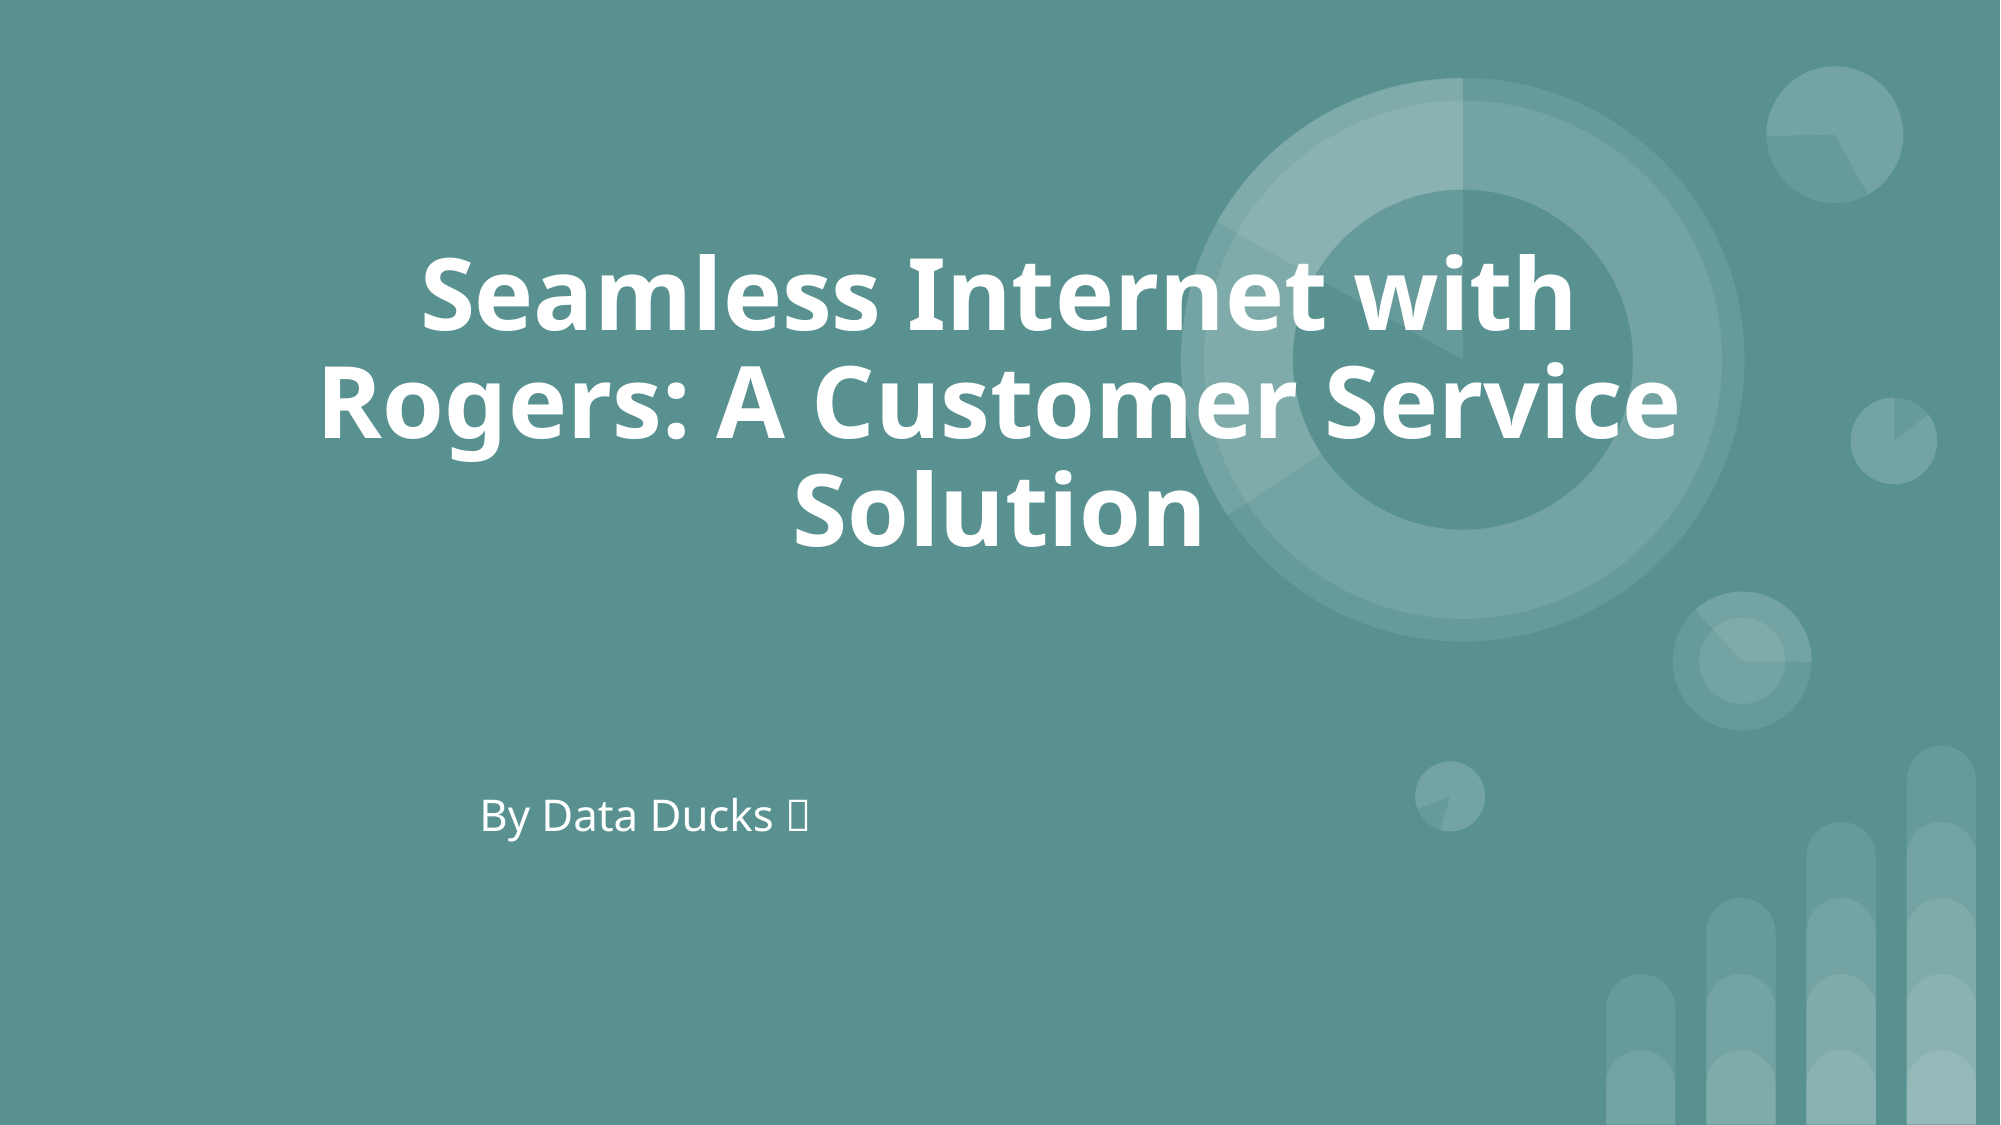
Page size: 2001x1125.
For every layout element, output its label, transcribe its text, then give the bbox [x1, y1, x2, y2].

title Seamless Internet with Rogers: A Customer Service Solution [249, 206, 1750, 576]
subtitle By Data Ducks 🐥 [180, 786, 1111, 939]
